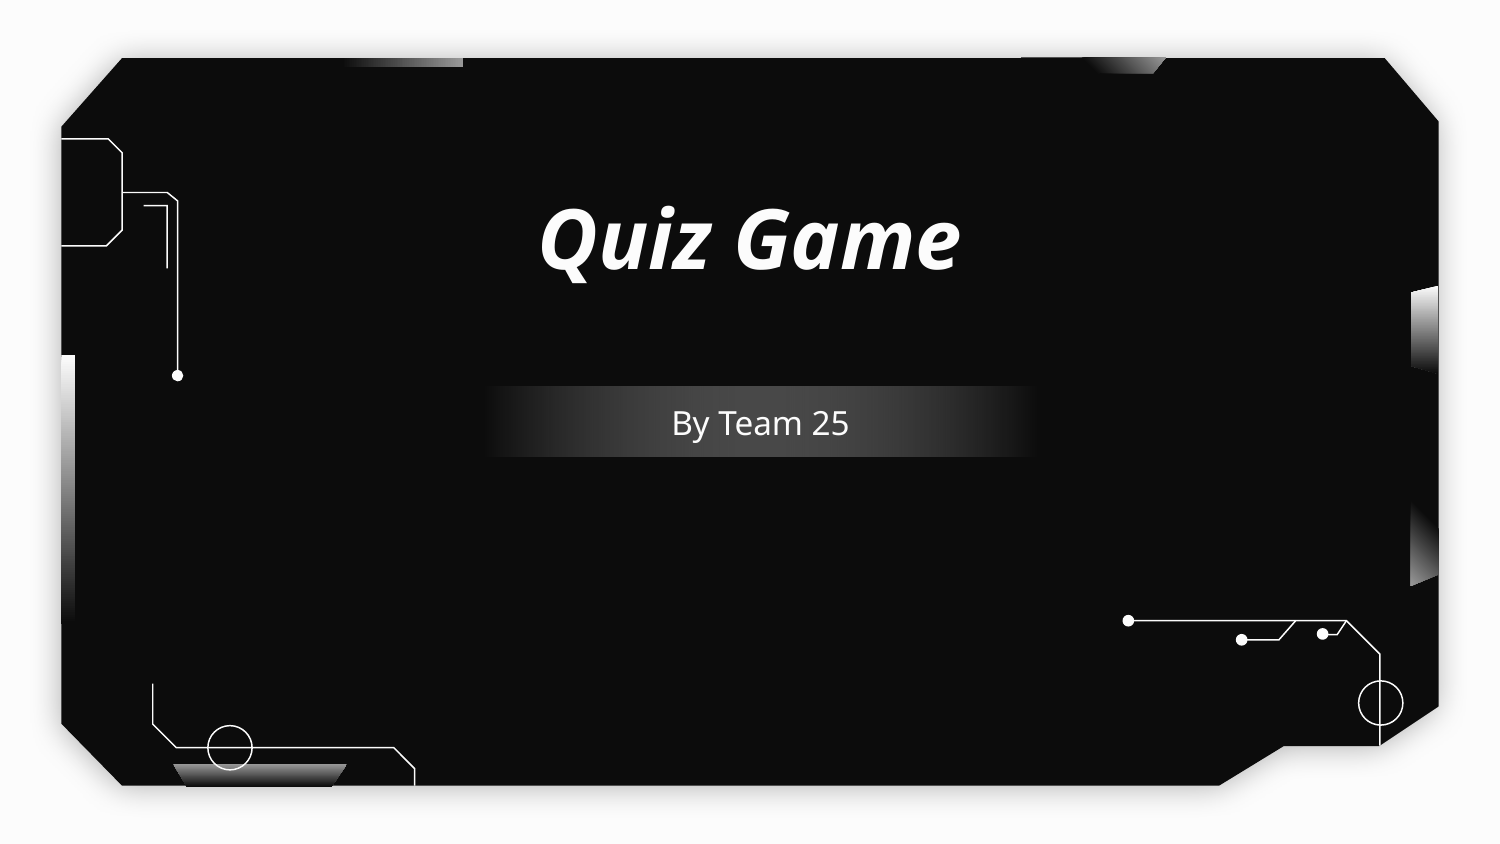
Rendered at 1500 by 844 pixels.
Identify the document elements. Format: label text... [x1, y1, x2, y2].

title Quiz Game [258, 174, 1242, 302]
subtitle By Team 25 [481, 386, 1040, 457]
